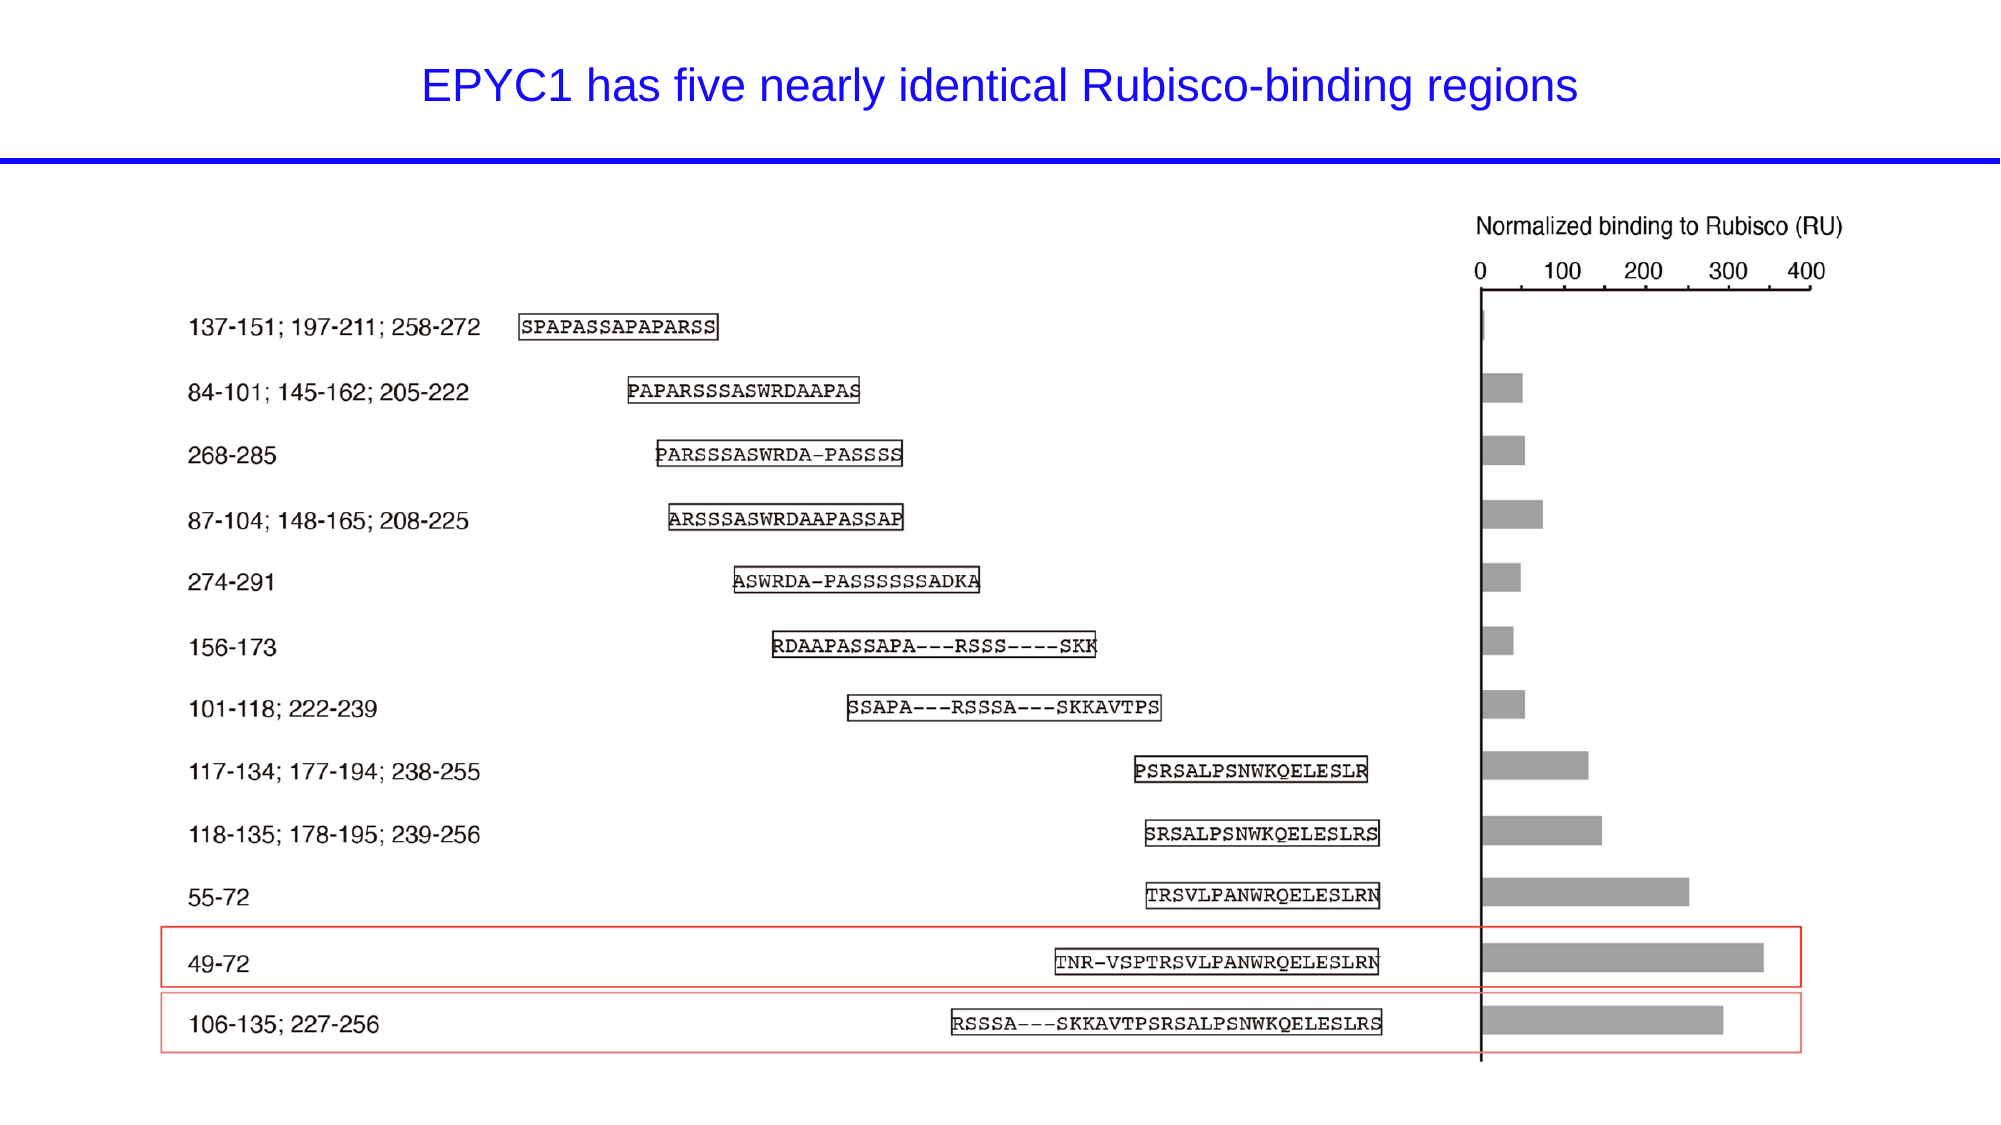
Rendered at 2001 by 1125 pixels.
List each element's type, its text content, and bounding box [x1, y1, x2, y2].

text_box EPYC1 has five nearly identical Rubisco-binding regions [206, 53, 1794, 120]
picture [142, 202, 1858, 1063]
